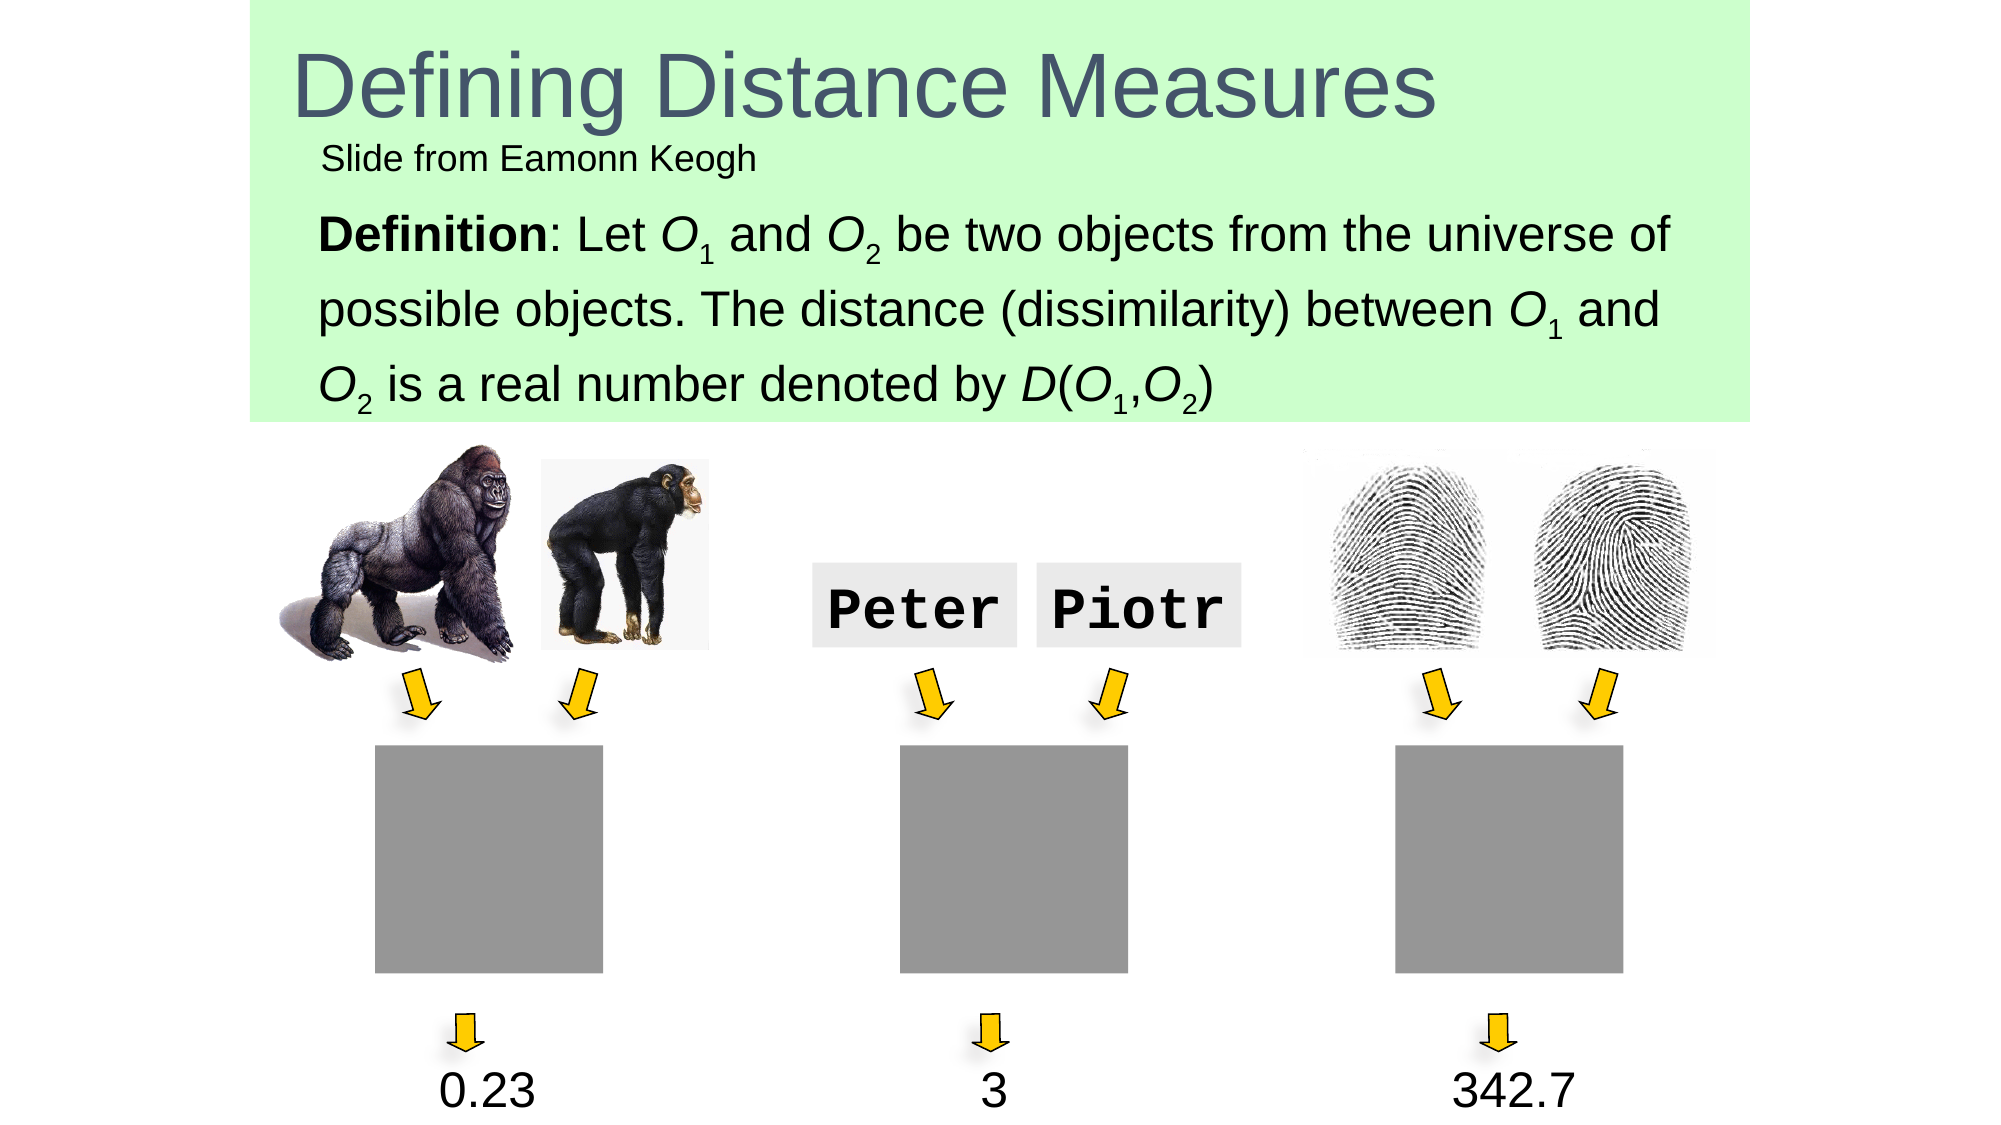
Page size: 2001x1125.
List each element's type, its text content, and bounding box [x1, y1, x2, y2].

text_box [402, 668, 441, 720]
text_box [1090, 668, 1128, 720]
text_box 342.7 [1436, 1049, 1592, 1125]
text_box [375, 745, 604, 974]
text_box [249, 0, 305, 422]
text_box Slide from Eamonn Keogh [305, 126, 773, 187]
text_box [971, 1013, 1010, 1052]
text_box [773, 0, 1750, 422]
picture [277, 440, 521, 666]
text_box 3 [965, 1049, 1024, 1125]
text_box [900, 745, 1129, 974]
picture [541, 459, 709, 650]
text_box Defining Distance Measures [277, 0, 1638, 163]
text_box Definition: Let O1 and O2 be two objects from the universe of possible objects. The distance (dissimilarity) between O1 and O2 is a real number denoted by D(O1,O2) [303, 187, 1716, 428]
text_box [1579, 668, 1618, 720]
text_box [915, 668, 953, 720]
text_box [559, 668, 598, 720]
picture [1303, 449, 1716, 658]
text_box [1422, 668, 1461, 720]
text_box [1395, 745, 1624, 974]
text_box Peter [812, 562, 1018, 648]
text_box Piotr [1036, 562, 1242, 648]
text_box [1479, 1013, 1518, 1052]
text_box [446, 1013, 485, 1052]
text_box 0.23 [424, 1049, 552, 1125]
